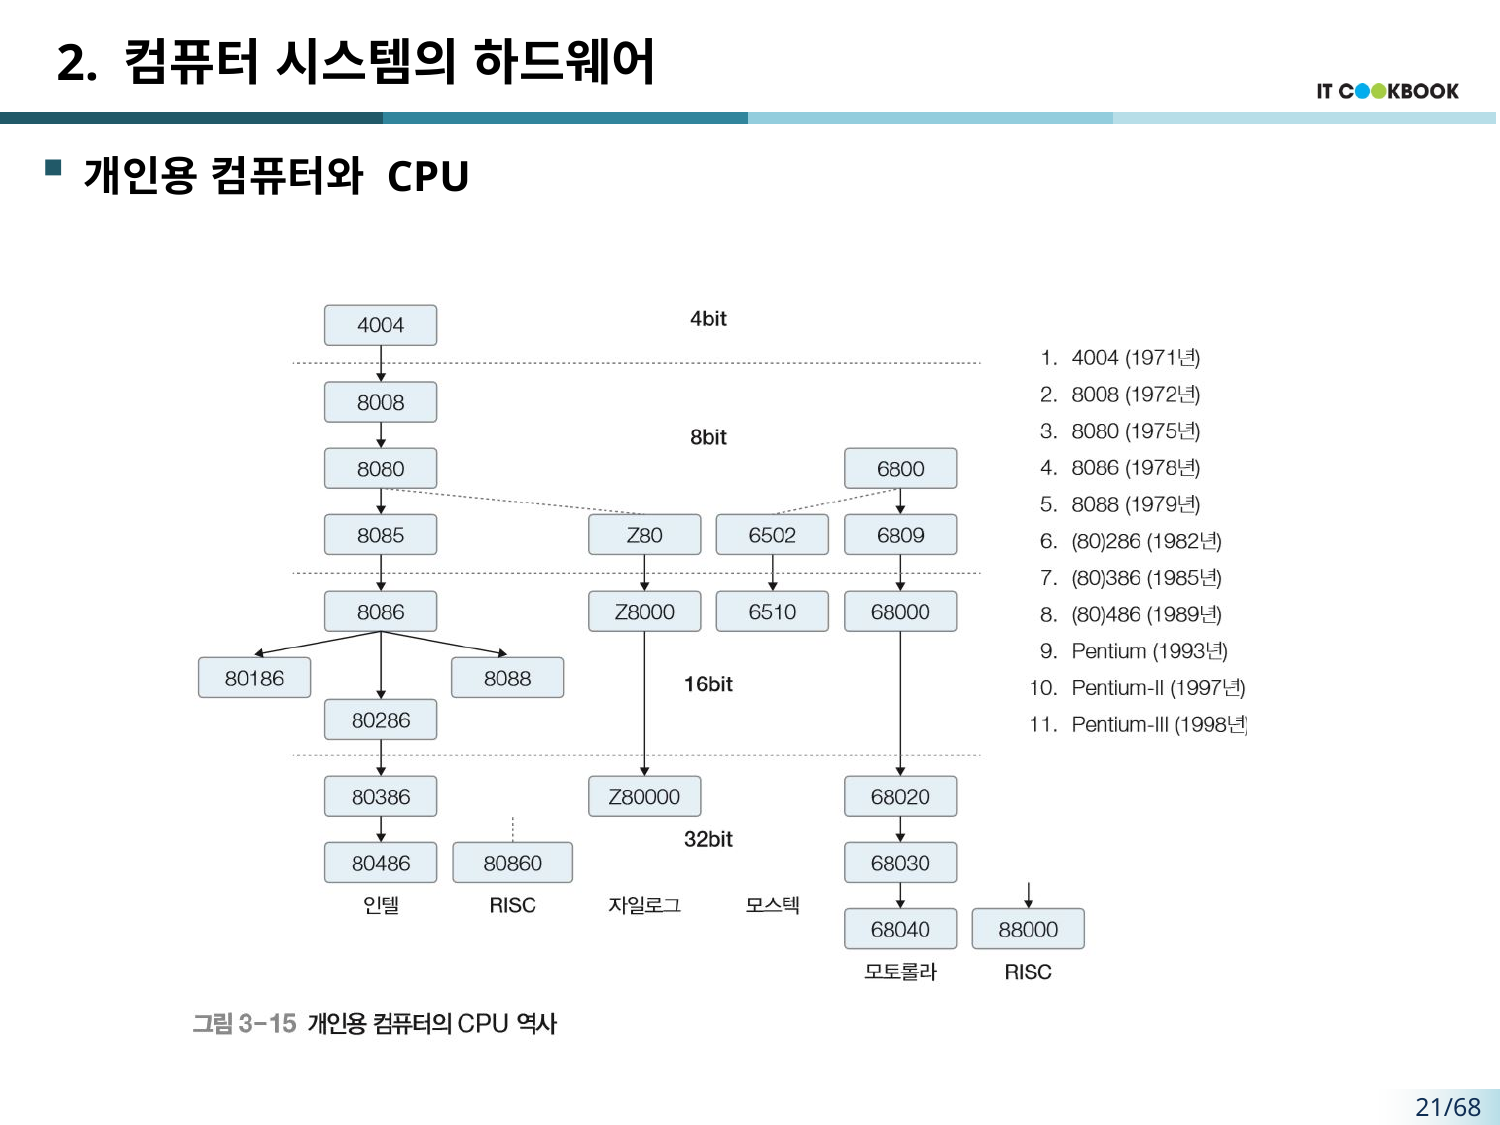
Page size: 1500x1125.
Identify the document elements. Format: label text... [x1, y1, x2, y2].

picture [1365, 83, 1459, 99]
title 2. 컴퓨터 시스템의 하드웨어 [41, 15, 1282, 106]
list 개인용 컴퓨터와 CPU [10, 131, 1481, 1062]
picture [177, 286, 1248, 1045]
picture [1317, 83, 1360, 99]
